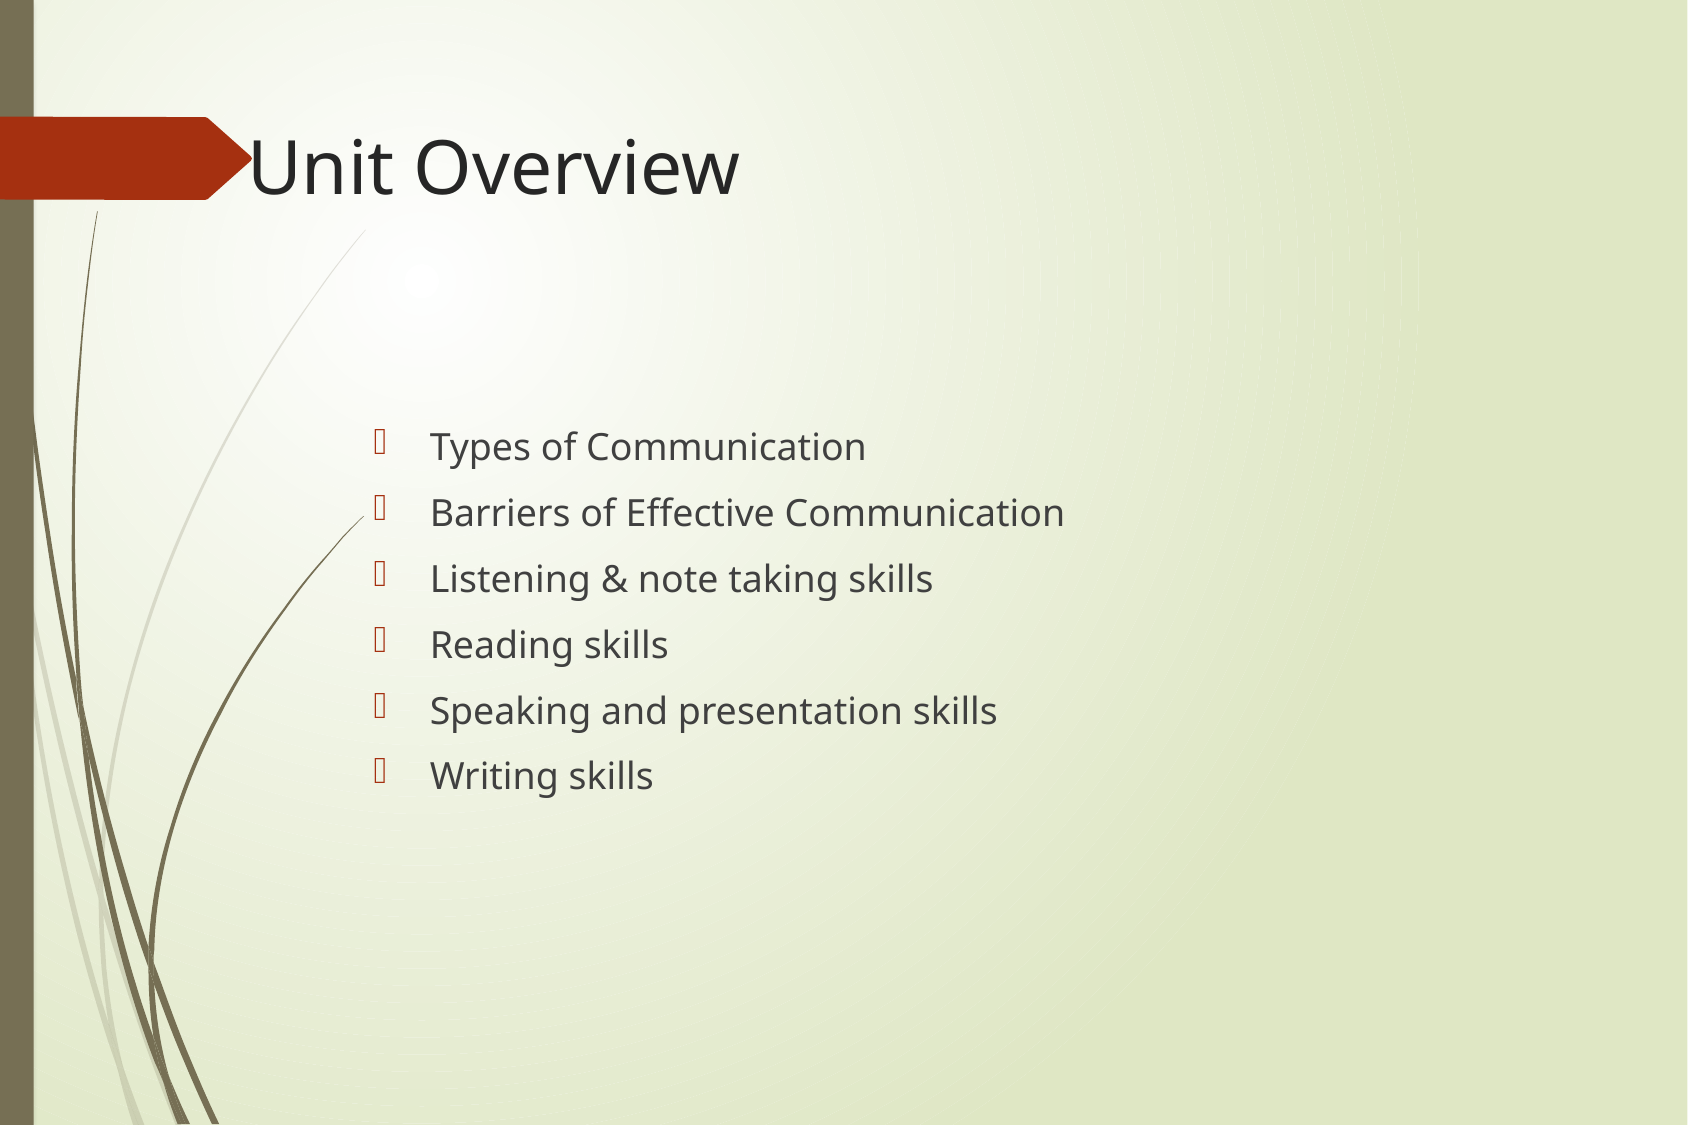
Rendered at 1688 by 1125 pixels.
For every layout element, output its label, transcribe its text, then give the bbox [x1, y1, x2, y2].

list Types of Communication Barriers of Effective Communication Listening & note taking skills Reading skills Speaking and presentation skills Writing skills [358, 350, 1575, 970]
title Unit Overview [232, 111, 1419, 330]
